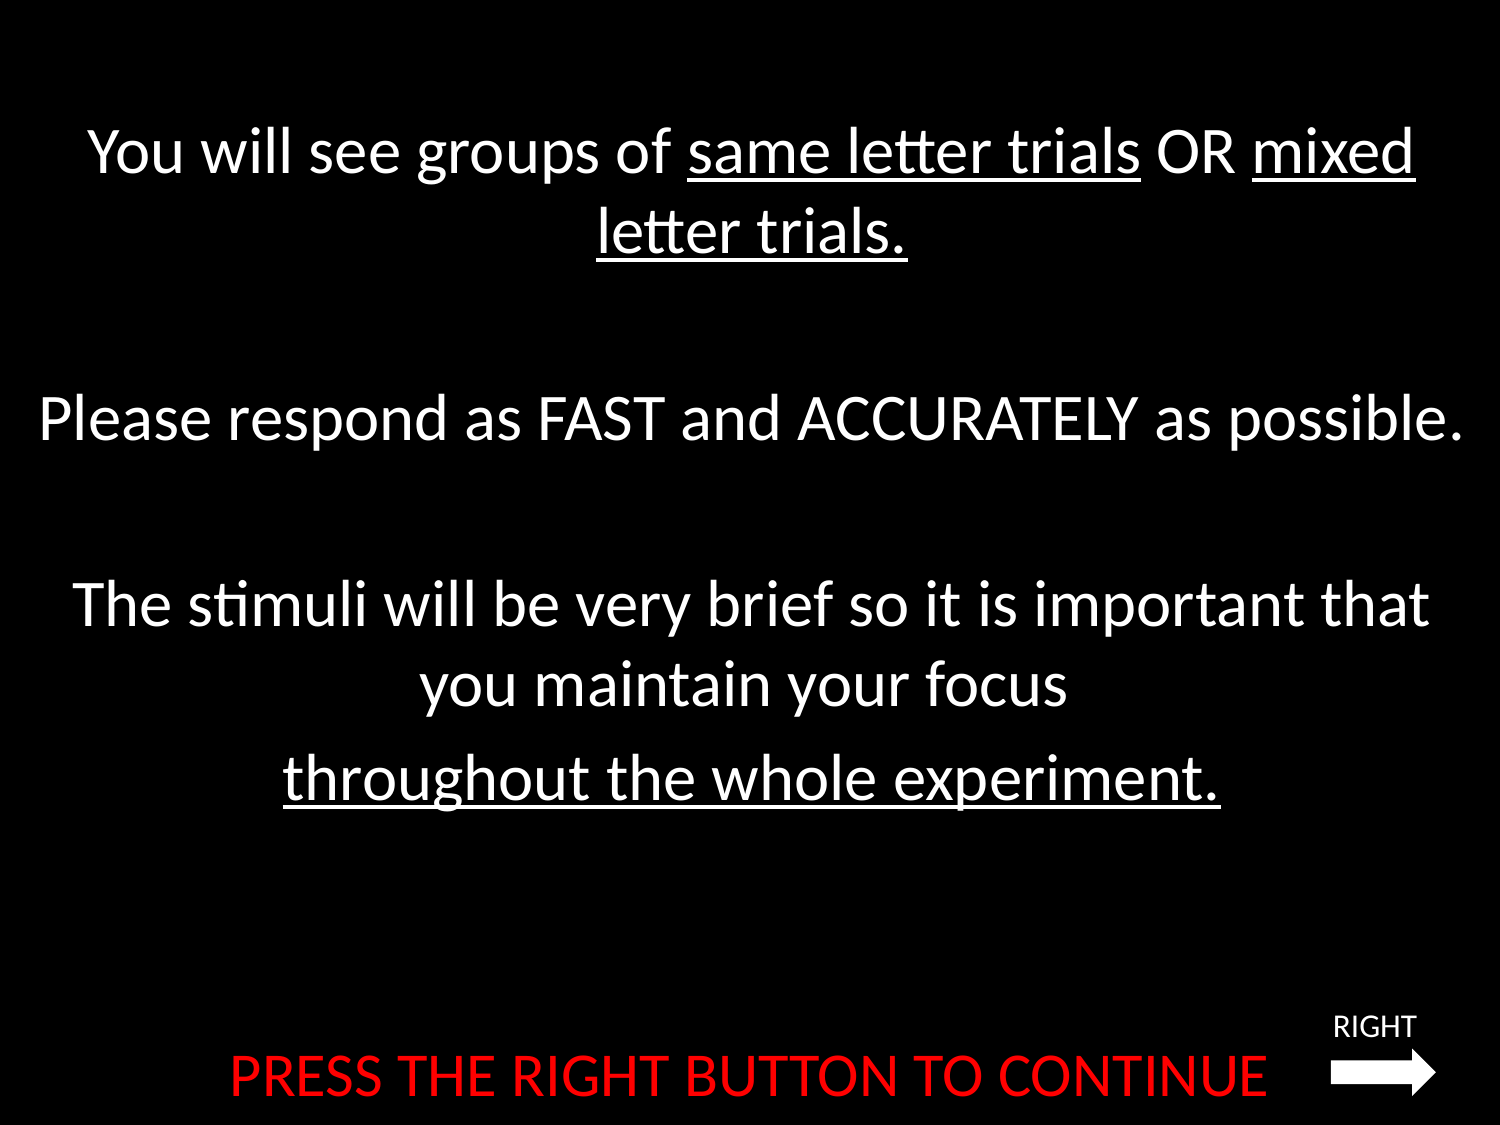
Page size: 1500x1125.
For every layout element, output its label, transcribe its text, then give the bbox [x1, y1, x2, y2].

text_box PRESS THE RIGHT BUTTON TO CONTINUE [0, 1017, 1249, 1125]
text_box RIGHT [1249, 996, 1500, 1125]
list You will see groups of same letter trials OR mixed letter trials. Please respond as FAST and ACCURATELY as possible. The stimuli will be very brief so it is important that you maintain your focus throughout the whole experiment. [3, 99, 1500, 895]
text_box [1330, 1047, 1437, 1097]
